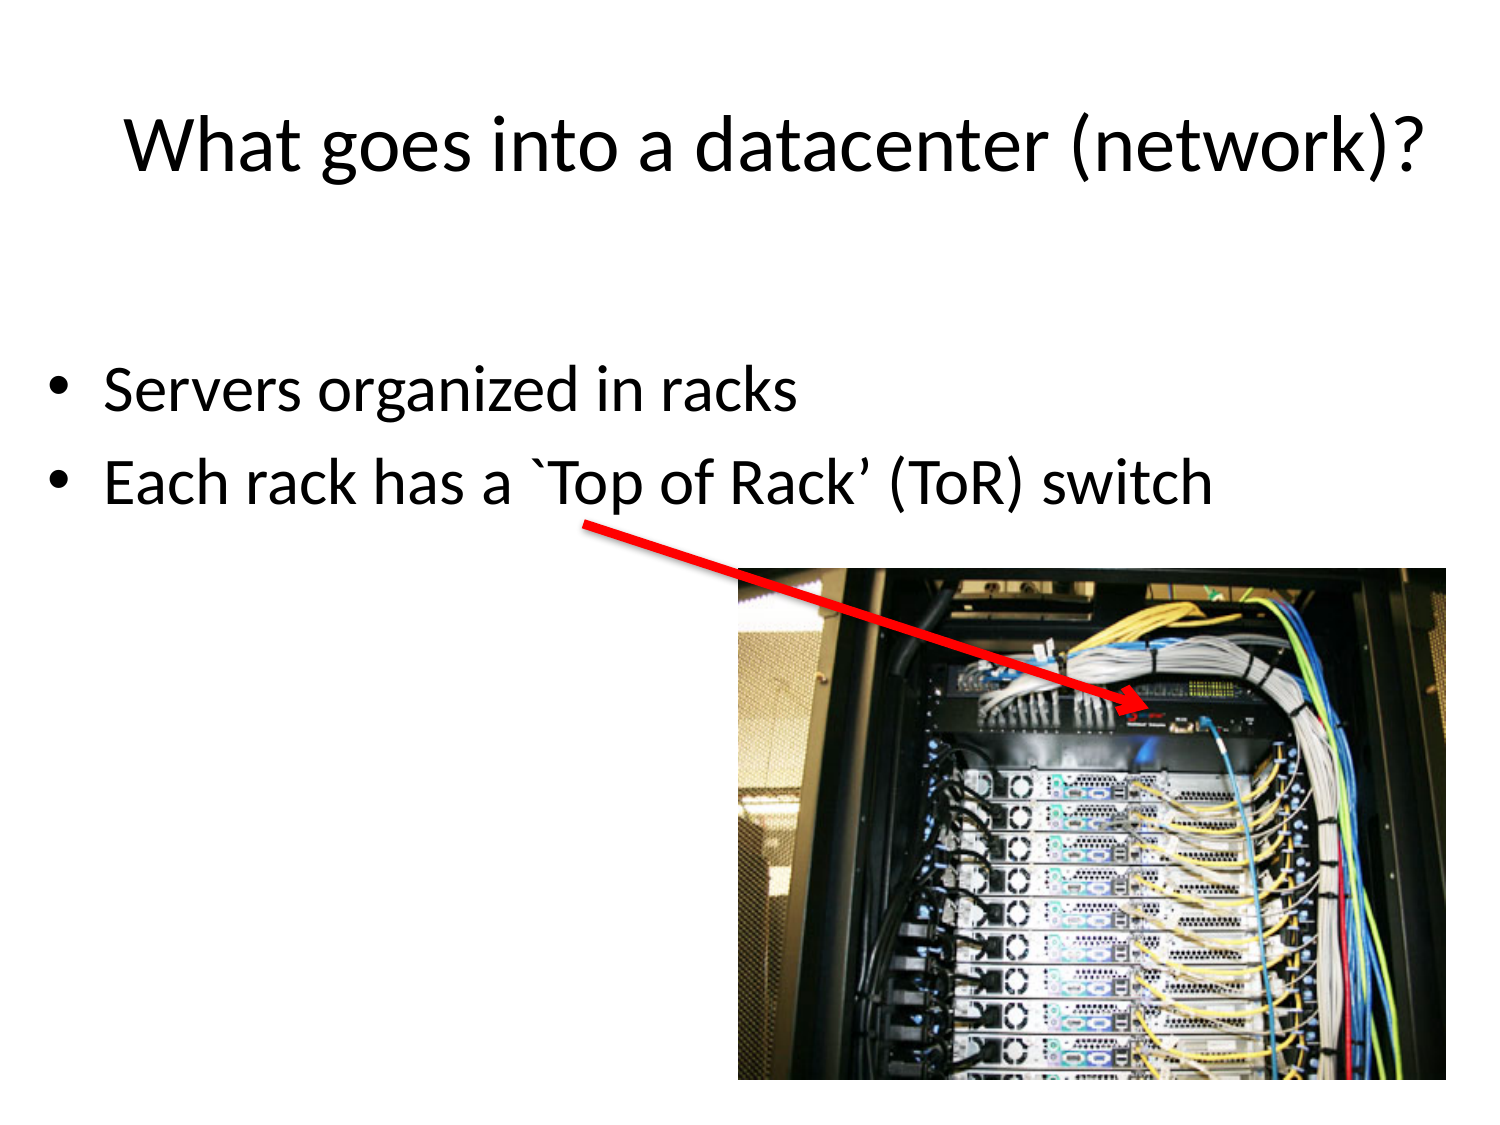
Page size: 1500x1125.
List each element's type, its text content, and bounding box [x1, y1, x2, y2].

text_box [583, 523, 1150, 709]
picture [737, 568, 1446, 1080]
title What goes into a datacenter (network)? [75, 45, 1480, 233]
list Servers organized in racks Each rack has a `Top of Rack’ (ToR) switch [32, 336, 1500, 1080]
